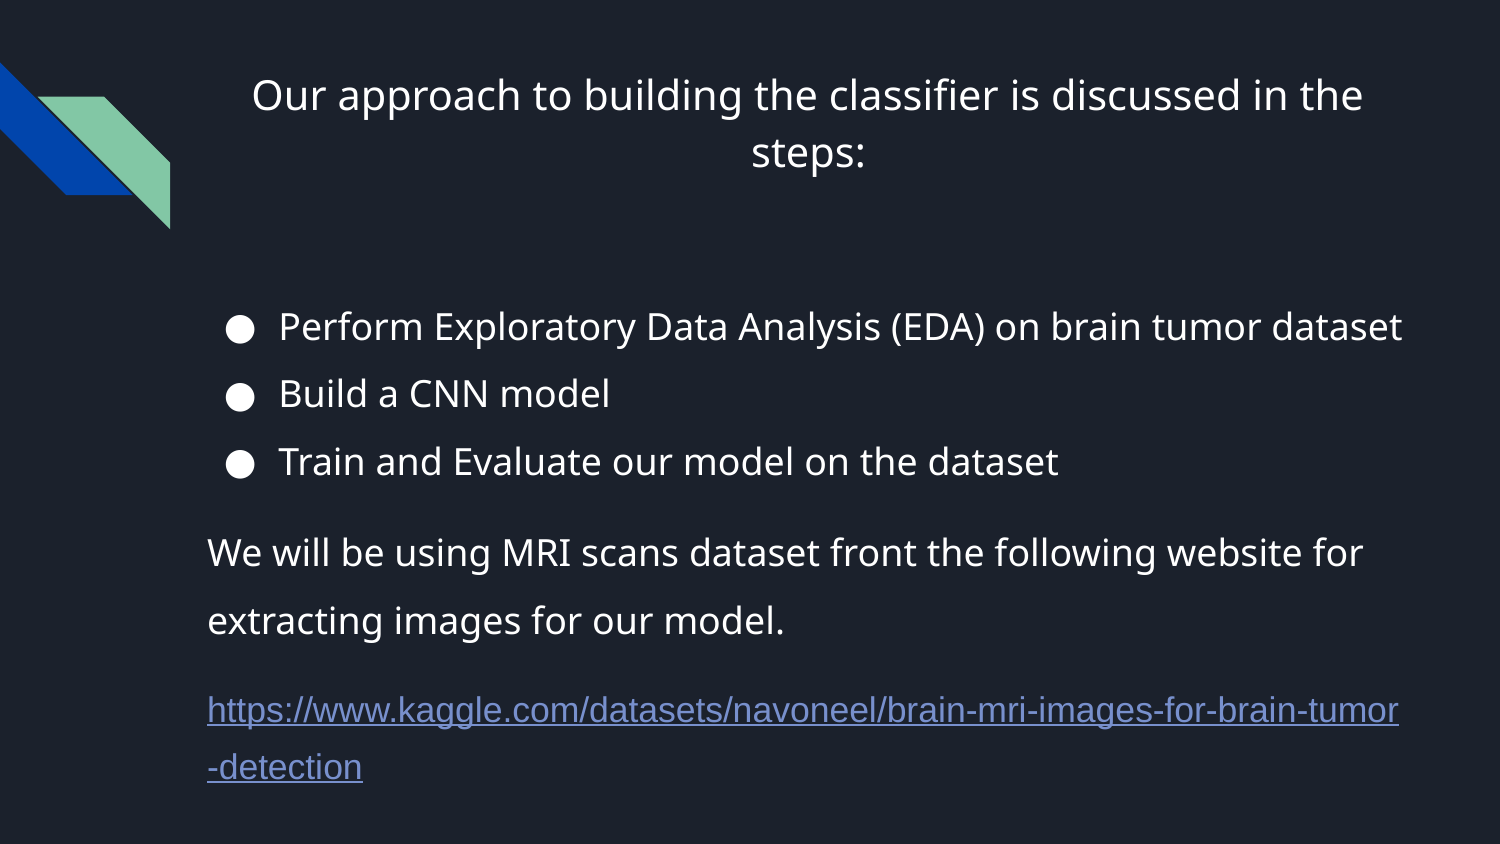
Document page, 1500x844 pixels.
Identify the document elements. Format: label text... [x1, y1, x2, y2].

list Our approach to building the classifier is discussed in the steps: Perform Exploratory Data Analysis (EDA) on brain tumor dataset Build a CNN model Train and Evaluate our model on the dataset We will be using MRI scans dataset front the following website for extracting images for our model. https://www.kaggle.com/datasets/navoneel/brain-mri-images-for-brain-tumor-detection [192, 46, 1425, 805]
